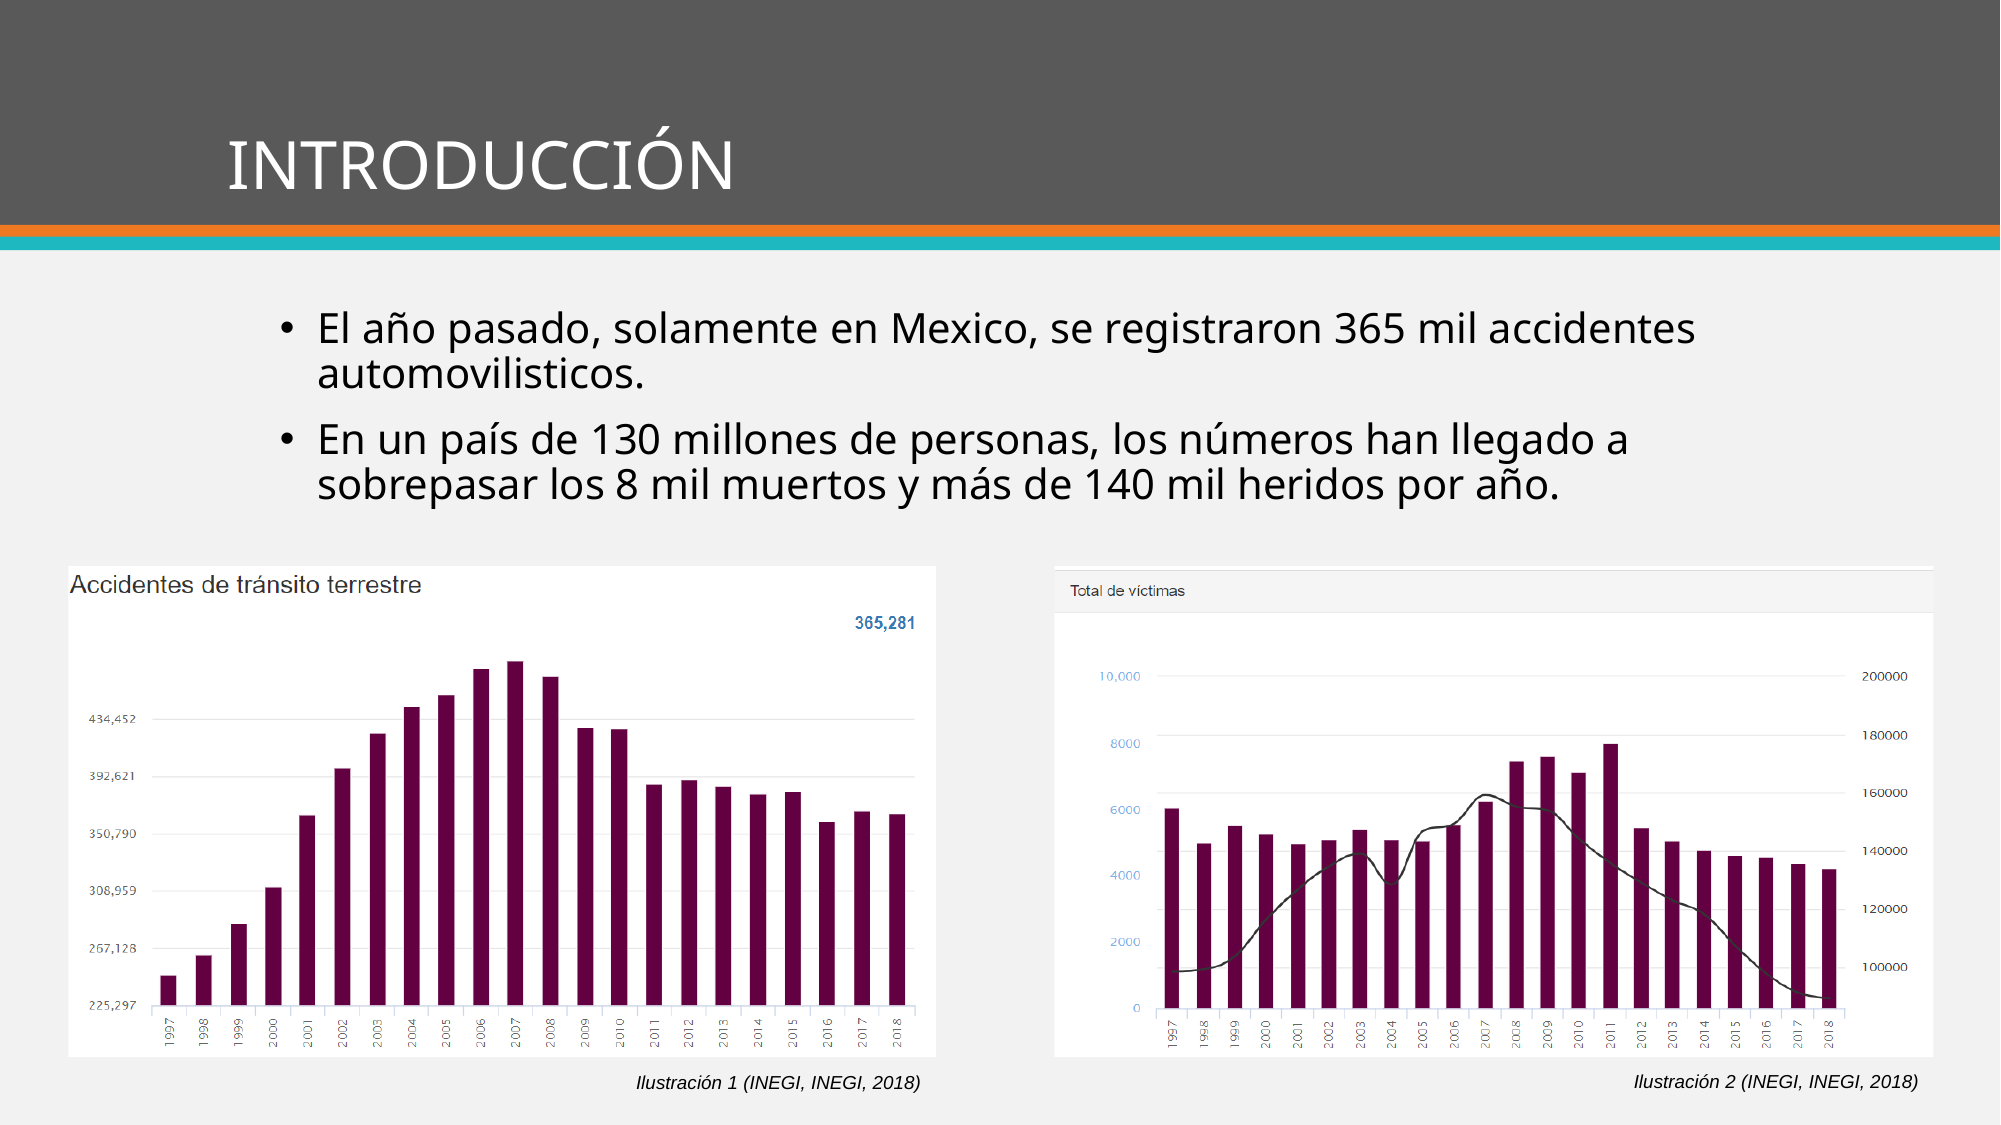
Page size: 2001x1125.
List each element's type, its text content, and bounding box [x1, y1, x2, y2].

list El año pasado, solamente en Mexico, se registraron 365 mil accidentes automovilisticos. En un país de 130 millones de personas, los números han llegado a sobrepasar los 8 mil muertos y más de 140 mil heridos por año. [212, 299, 1788, 359]
text_box Ilustración 2 (INEGI, INEGI, 2018) [1416, 1062, 1934, 1100]
picture [68, 566, 936, 1057]
text_box [176, 359, 2000, 435]
text_box Ilustración 1 (INEGI, INEGI, 2018) [593, 1062, 936, 1101]
picture [1054, 566, 1934, 1057]
title INTRODUCCIÓN [212, 41, 1788, 212]
list El año pasado, solamente en Mexico, se registraron 365 mil accidentes automovilisticos. En un país de 130 millones de personas, los números han llegado a sobrepasar los 8 mil muertos y más de 140 mil heridos por año. [212, 435, 1788, 1013]
